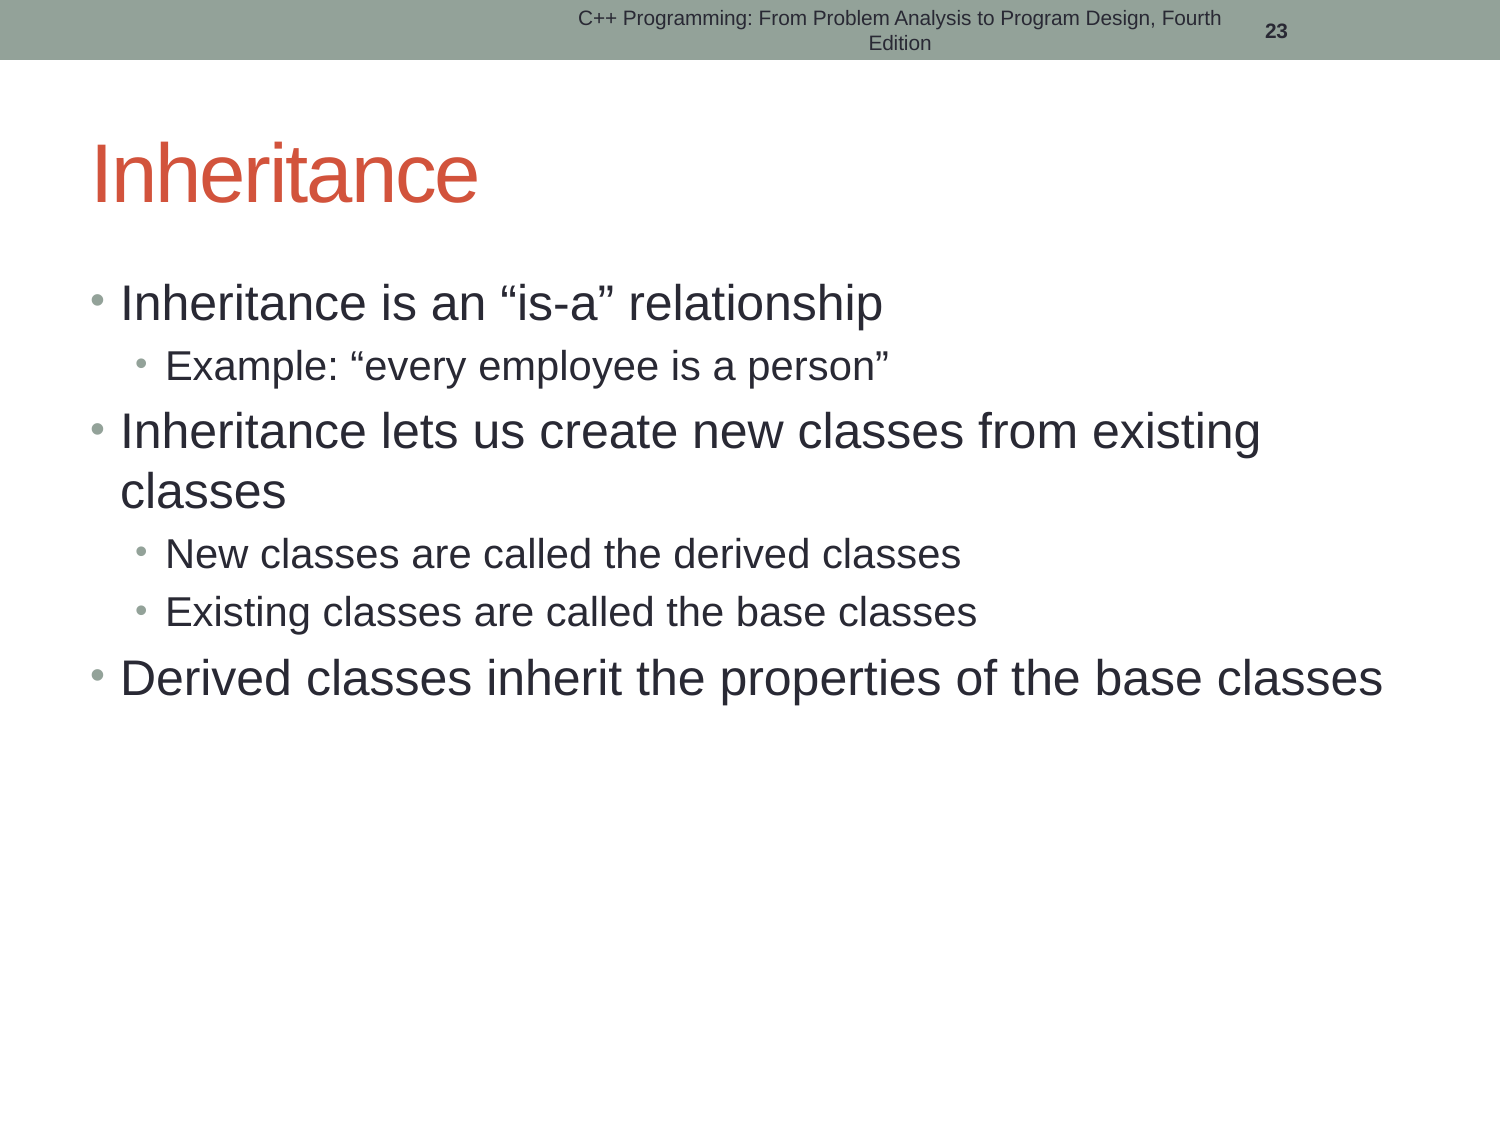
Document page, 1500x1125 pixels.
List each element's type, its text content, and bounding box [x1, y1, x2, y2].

list Inheritance is an “is-a” relationship Example: “every employee is a person” Inheritance lets us create new classes from existing classes New classes are called the derived classes Existing classes are called the base classes Derived classes inherit the properties of the base classes [75, 262, 1425, 1063]
footer C++ Programming: From Problem Analysis to Program Design, Fourth Edition [562, 3, 1238, 57]
slide_number 23 [1250, 3, 1425, 57]
title Inheritance [75, 87, 1425, 250]
